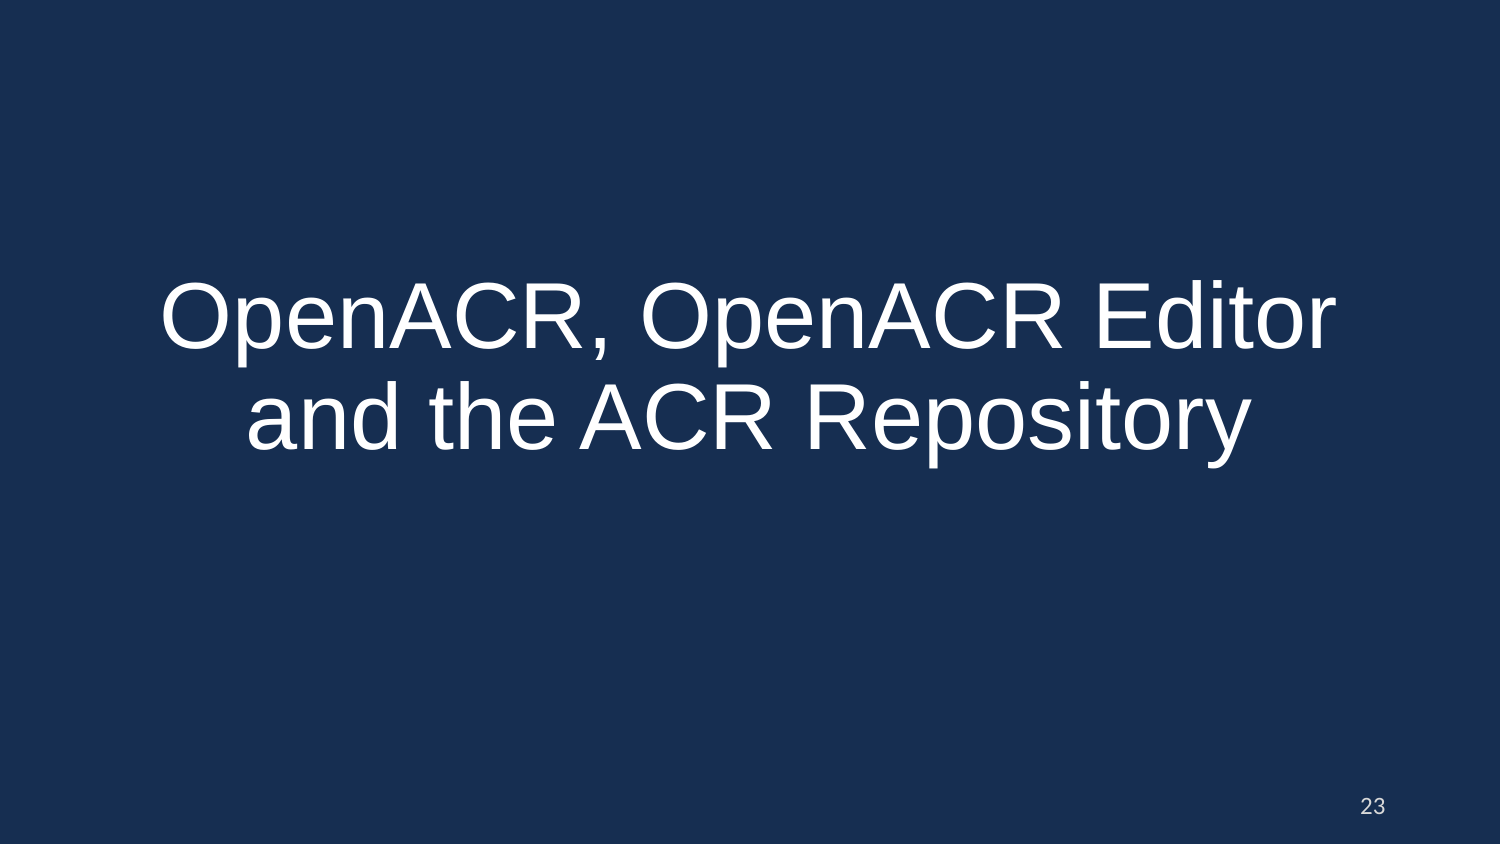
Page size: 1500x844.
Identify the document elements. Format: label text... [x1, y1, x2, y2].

title OpenACR, OpenACR Editor and the ACR Repository [102, 124, 1397, 476]
slide_number 23 [1059, 782, 1397, 827]
